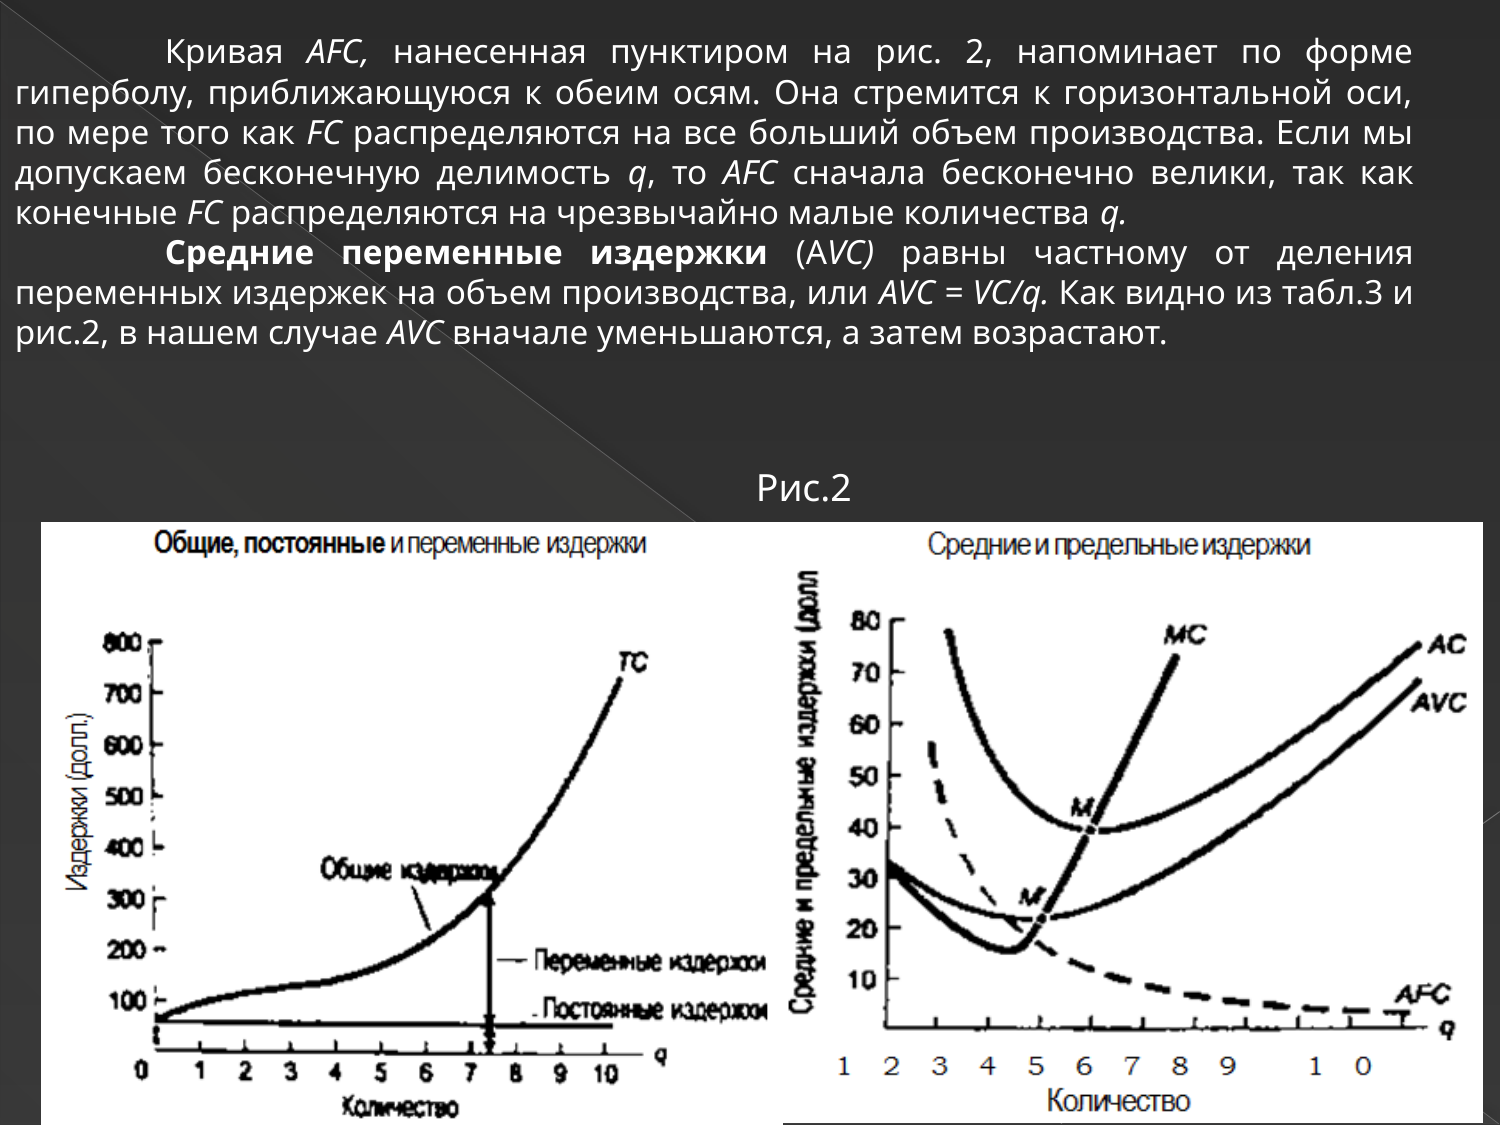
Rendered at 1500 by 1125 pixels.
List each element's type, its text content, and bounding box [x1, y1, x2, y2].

text_box Кривая AFC, нанесенная пунктиром на рис. 2, напоминает по форме гиперболу, приближающуюся к обеим осям. Она стремится к горизонтальной оси, по мере того как FC распределяются на все больший объем производства. Если мы допускаем бесконечную делимость q, то AFC сначала бесконечно велики, так как конечные FC распределяются на чрезвычайно малые количества q. Средние переменные издержки (AVC) равны частному от деления переменных издержек на объем производства, или AVC = VC/q. Как видно из табл.3 и рис.2, в нашем случае AVC вначале уменьшаются, а затем возрастают. [0, 19, 1430, 359]
text_box Рис.2 [741, 456, 868, 509]
picture [41, 522, 1483, 1125]
